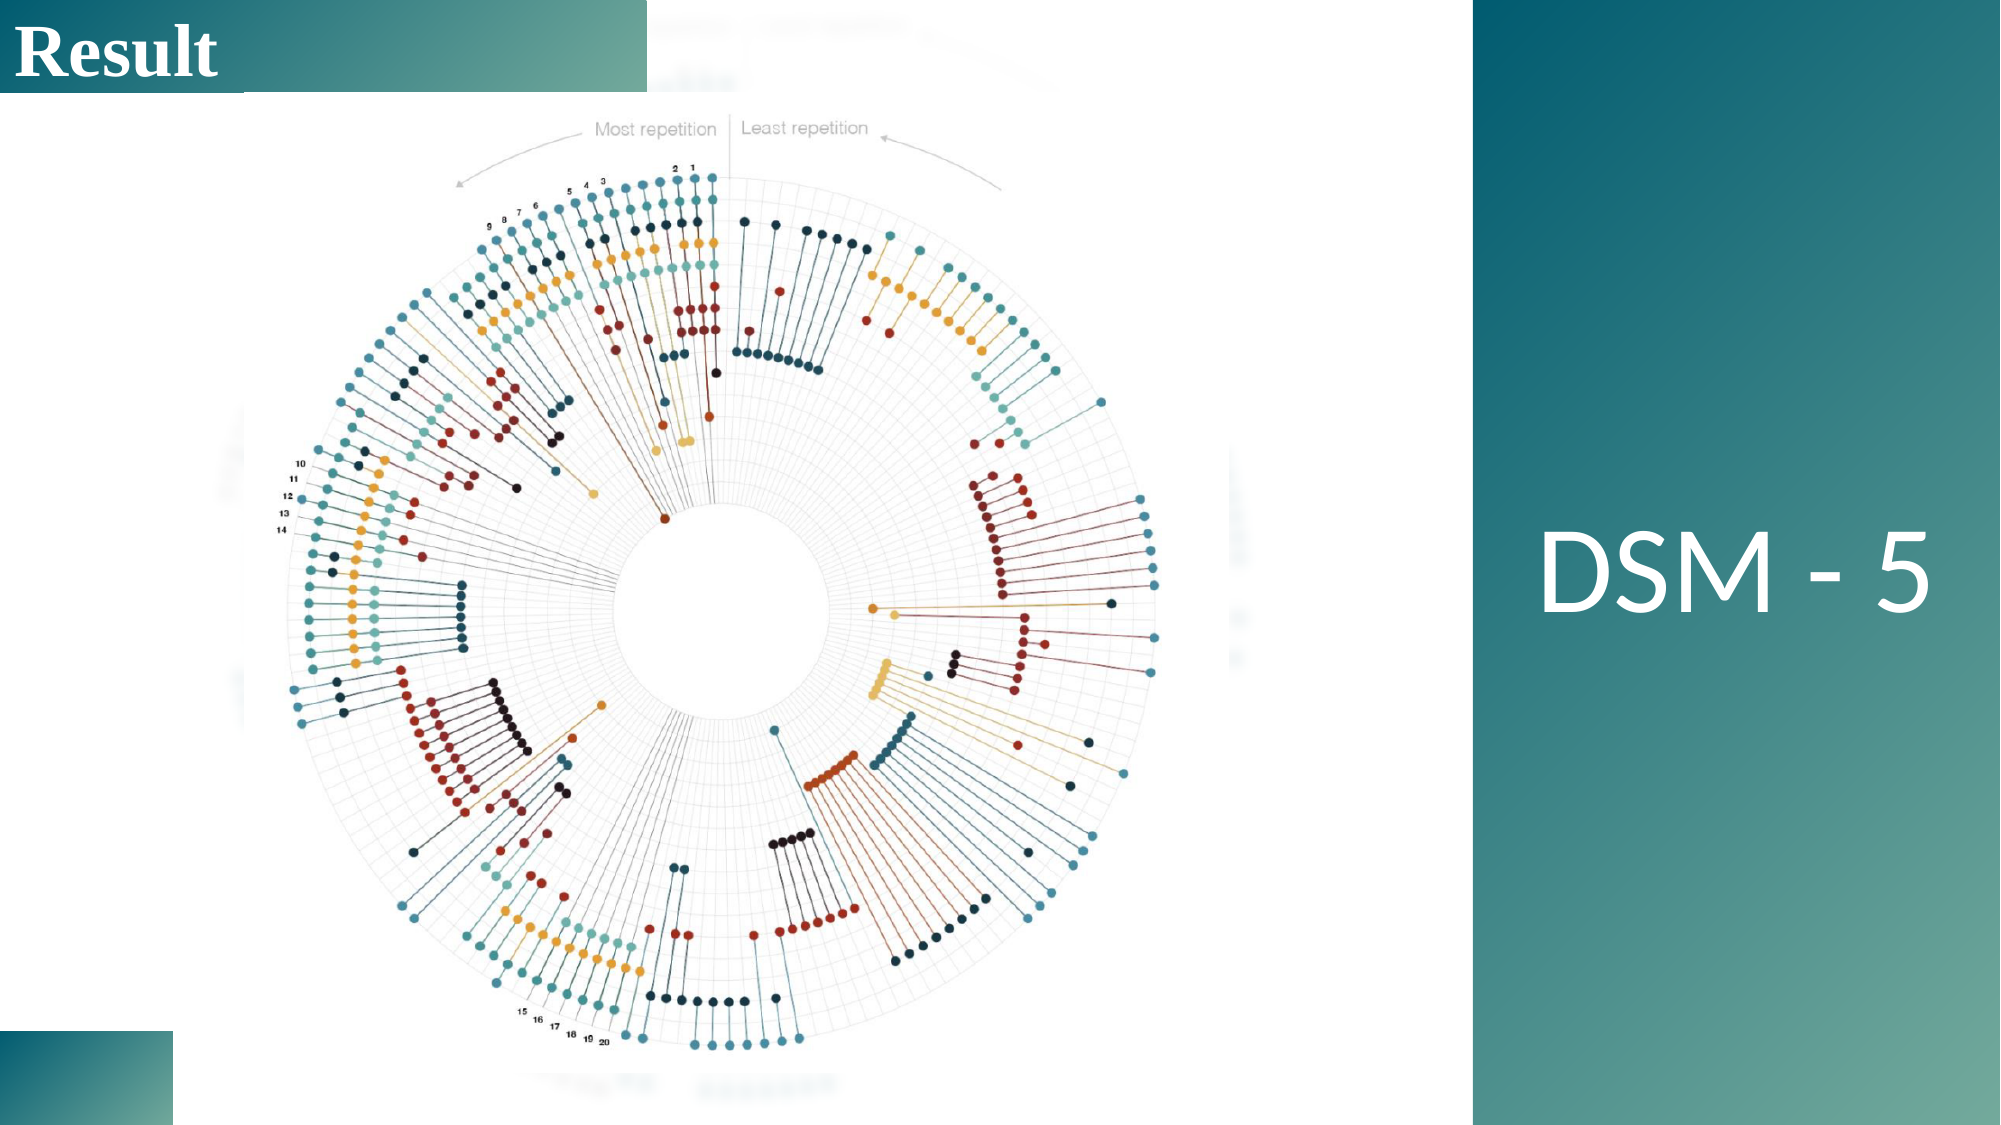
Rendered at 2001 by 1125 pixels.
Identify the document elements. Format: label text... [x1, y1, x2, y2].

picture [0, 0, 1472, 1125]
text_box DSM - 5 [1472, 0, 2000, 1125]
text_box [0, 1031, 174, 1125]
text_box Result [0, 0, 647, 94]
